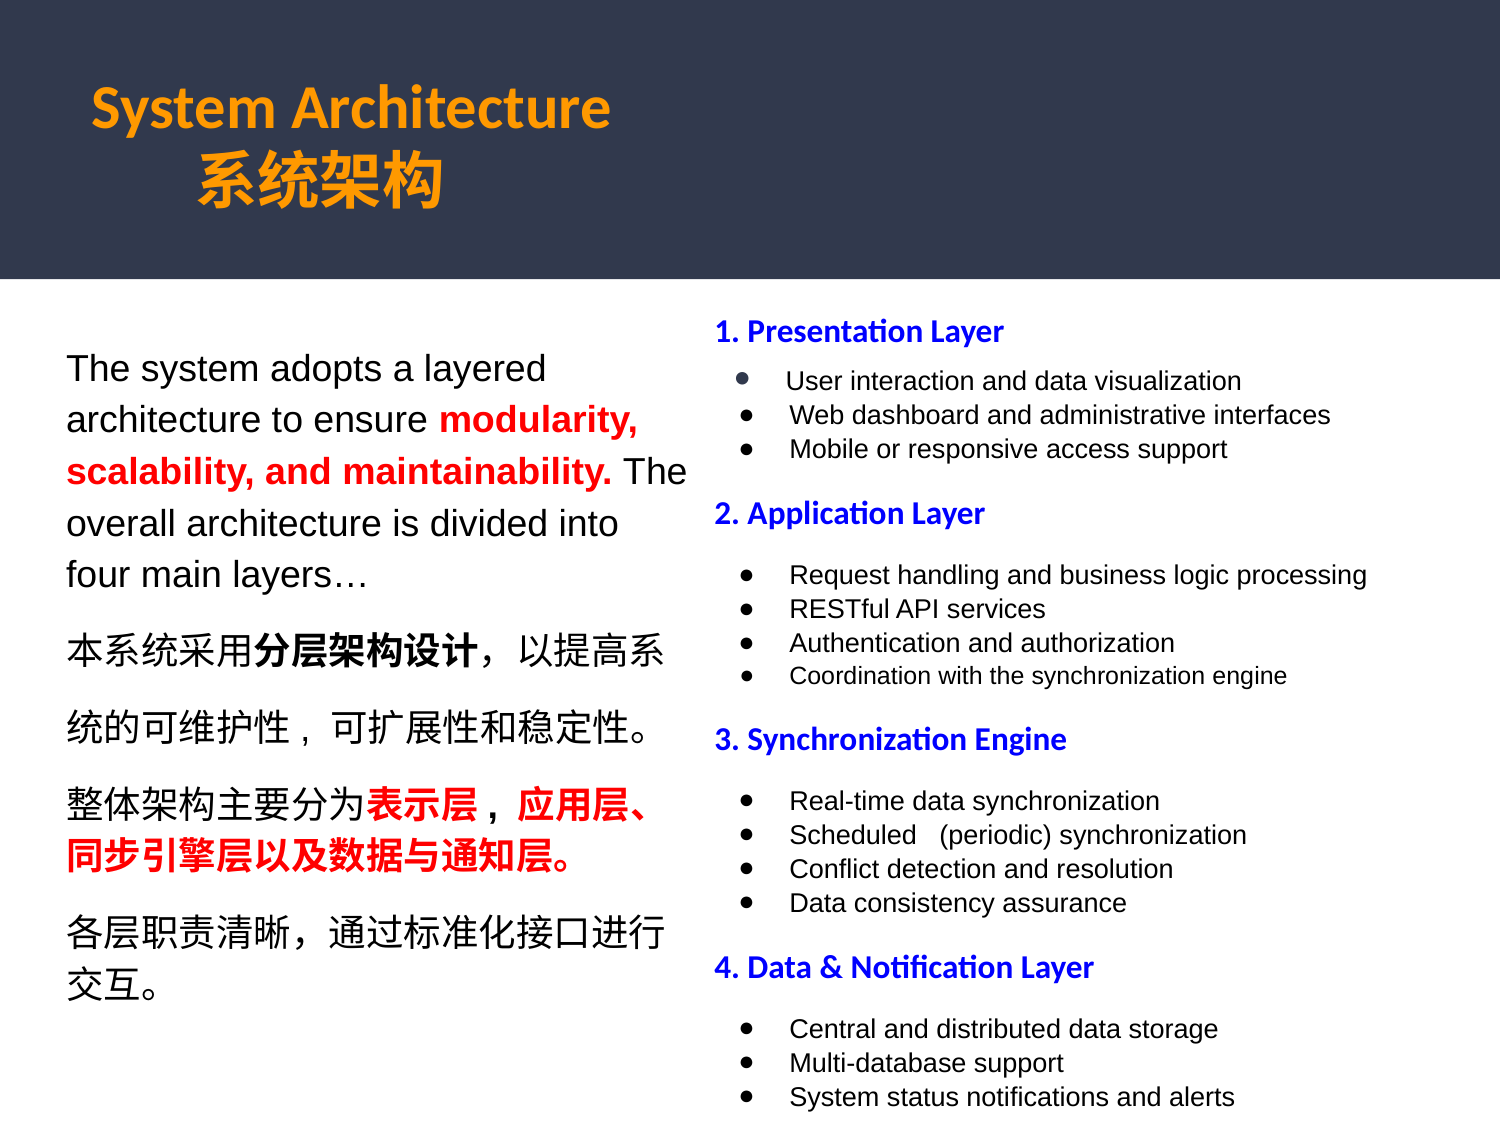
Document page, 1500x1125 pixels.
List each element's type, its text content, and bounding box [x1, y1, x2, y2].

list The system adopts a layered architecture to ensure modularity, scalability, and maintainability. The overall architecture is divided into four main layers… 本系统采用分层架构设计，以提高系 统的可维护性, 可扩展性和稳定性。 整体架构主要分为表示层, 应用层、同步引擎层以及数据与通知层。 各层职责清晰，通过标准化接口进行交互。 [51, 329, 699, 1096]
title System Architecture 系统架构 [51, 35, 1449, 246]
list 1. Presentation Layer User interaction and data visualization Web dashboard and administrative interfaces Mobile or responsive access support 2. Application Layer Request handling and business logic processing RESTful API services Authentication and authorization Coordination with the synchronization engine 3. Synchronization Engine Real-time data synchronization Scheduled (periodic) synchronization Conflict detection and resolution Data consistency assurance 4. Data & Notification Layer Central and distributed data storage Multi-database support System status notifications and alerts [699, 245, 1466, 1118]
